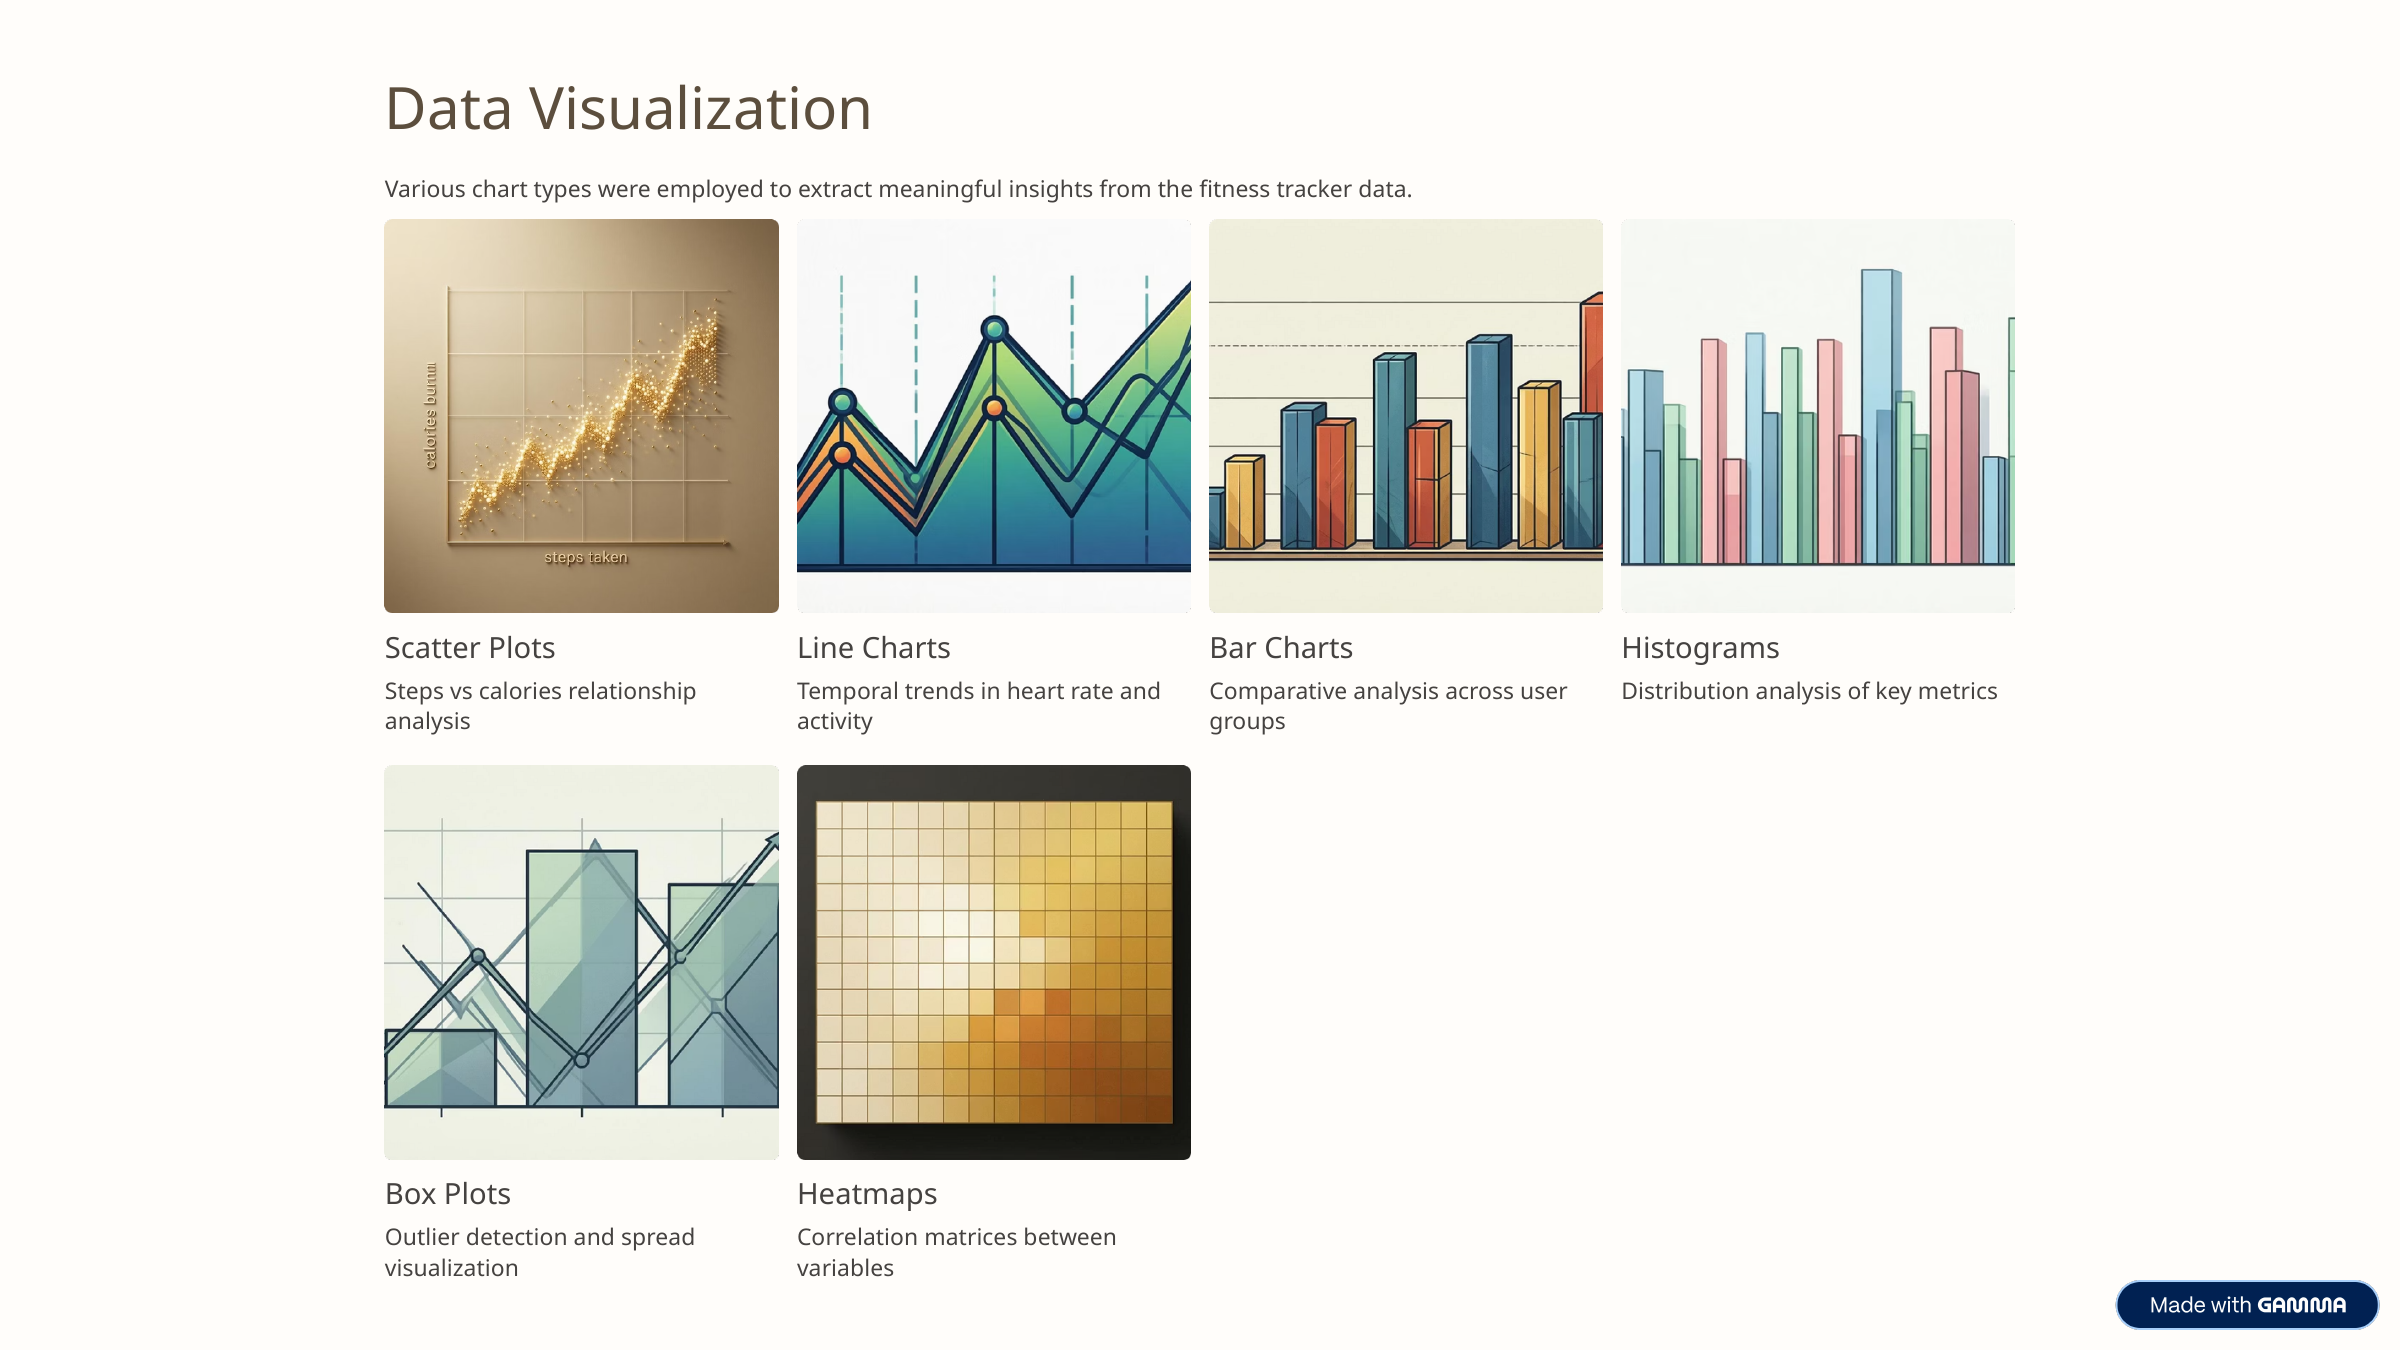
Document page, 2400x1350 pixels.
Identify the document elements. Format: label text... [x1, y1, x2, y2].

text_box Comparative analysis across user groups [1209, 673, 1603, 736]
text_box Heatmaps [797, 1174, 1093, 1212]
text_box Box Plots [384, 1174, 681, 1212]
picture [797, 765, 1191, 1160]
text_box Various chart types were employed to extract meaningful insights from the fitness tracker data. [384, 171, 2015, 203]
text_box Data Visualization [384, 68, 976, 142]
text_box Distribution analysis of key metrics [1621, 673, 2015, 705]
text_box Histograms [1621, 628, 1917, 665]
text_box Correlation matrices between variables [797, 1220, 1191, 1282]
picture [384, 219, 779, 613]
picture [797, 219, 1191, 614]
text_box Scatter Plots [384, 628, 681, 665]
text_box Bar Charts [1209, 628, 1505, 665]
text_box Line Charts [797, 628, 1093, 665]
text_box Temporal trends in heart rate and activity [797, 673, 1191, 736]
picture [2106, 1271, 2389, 1339]
picture [1209, 219, 1603, 613]
picture [384, 765, 779, 1160]
text_box Steps vs calories relationship analysis [384, 673, 779, 736]
text_box Outlier detection and spread visualization [384, 1220, 779, 1282]
picture [1621, 219, 2015, 614]
